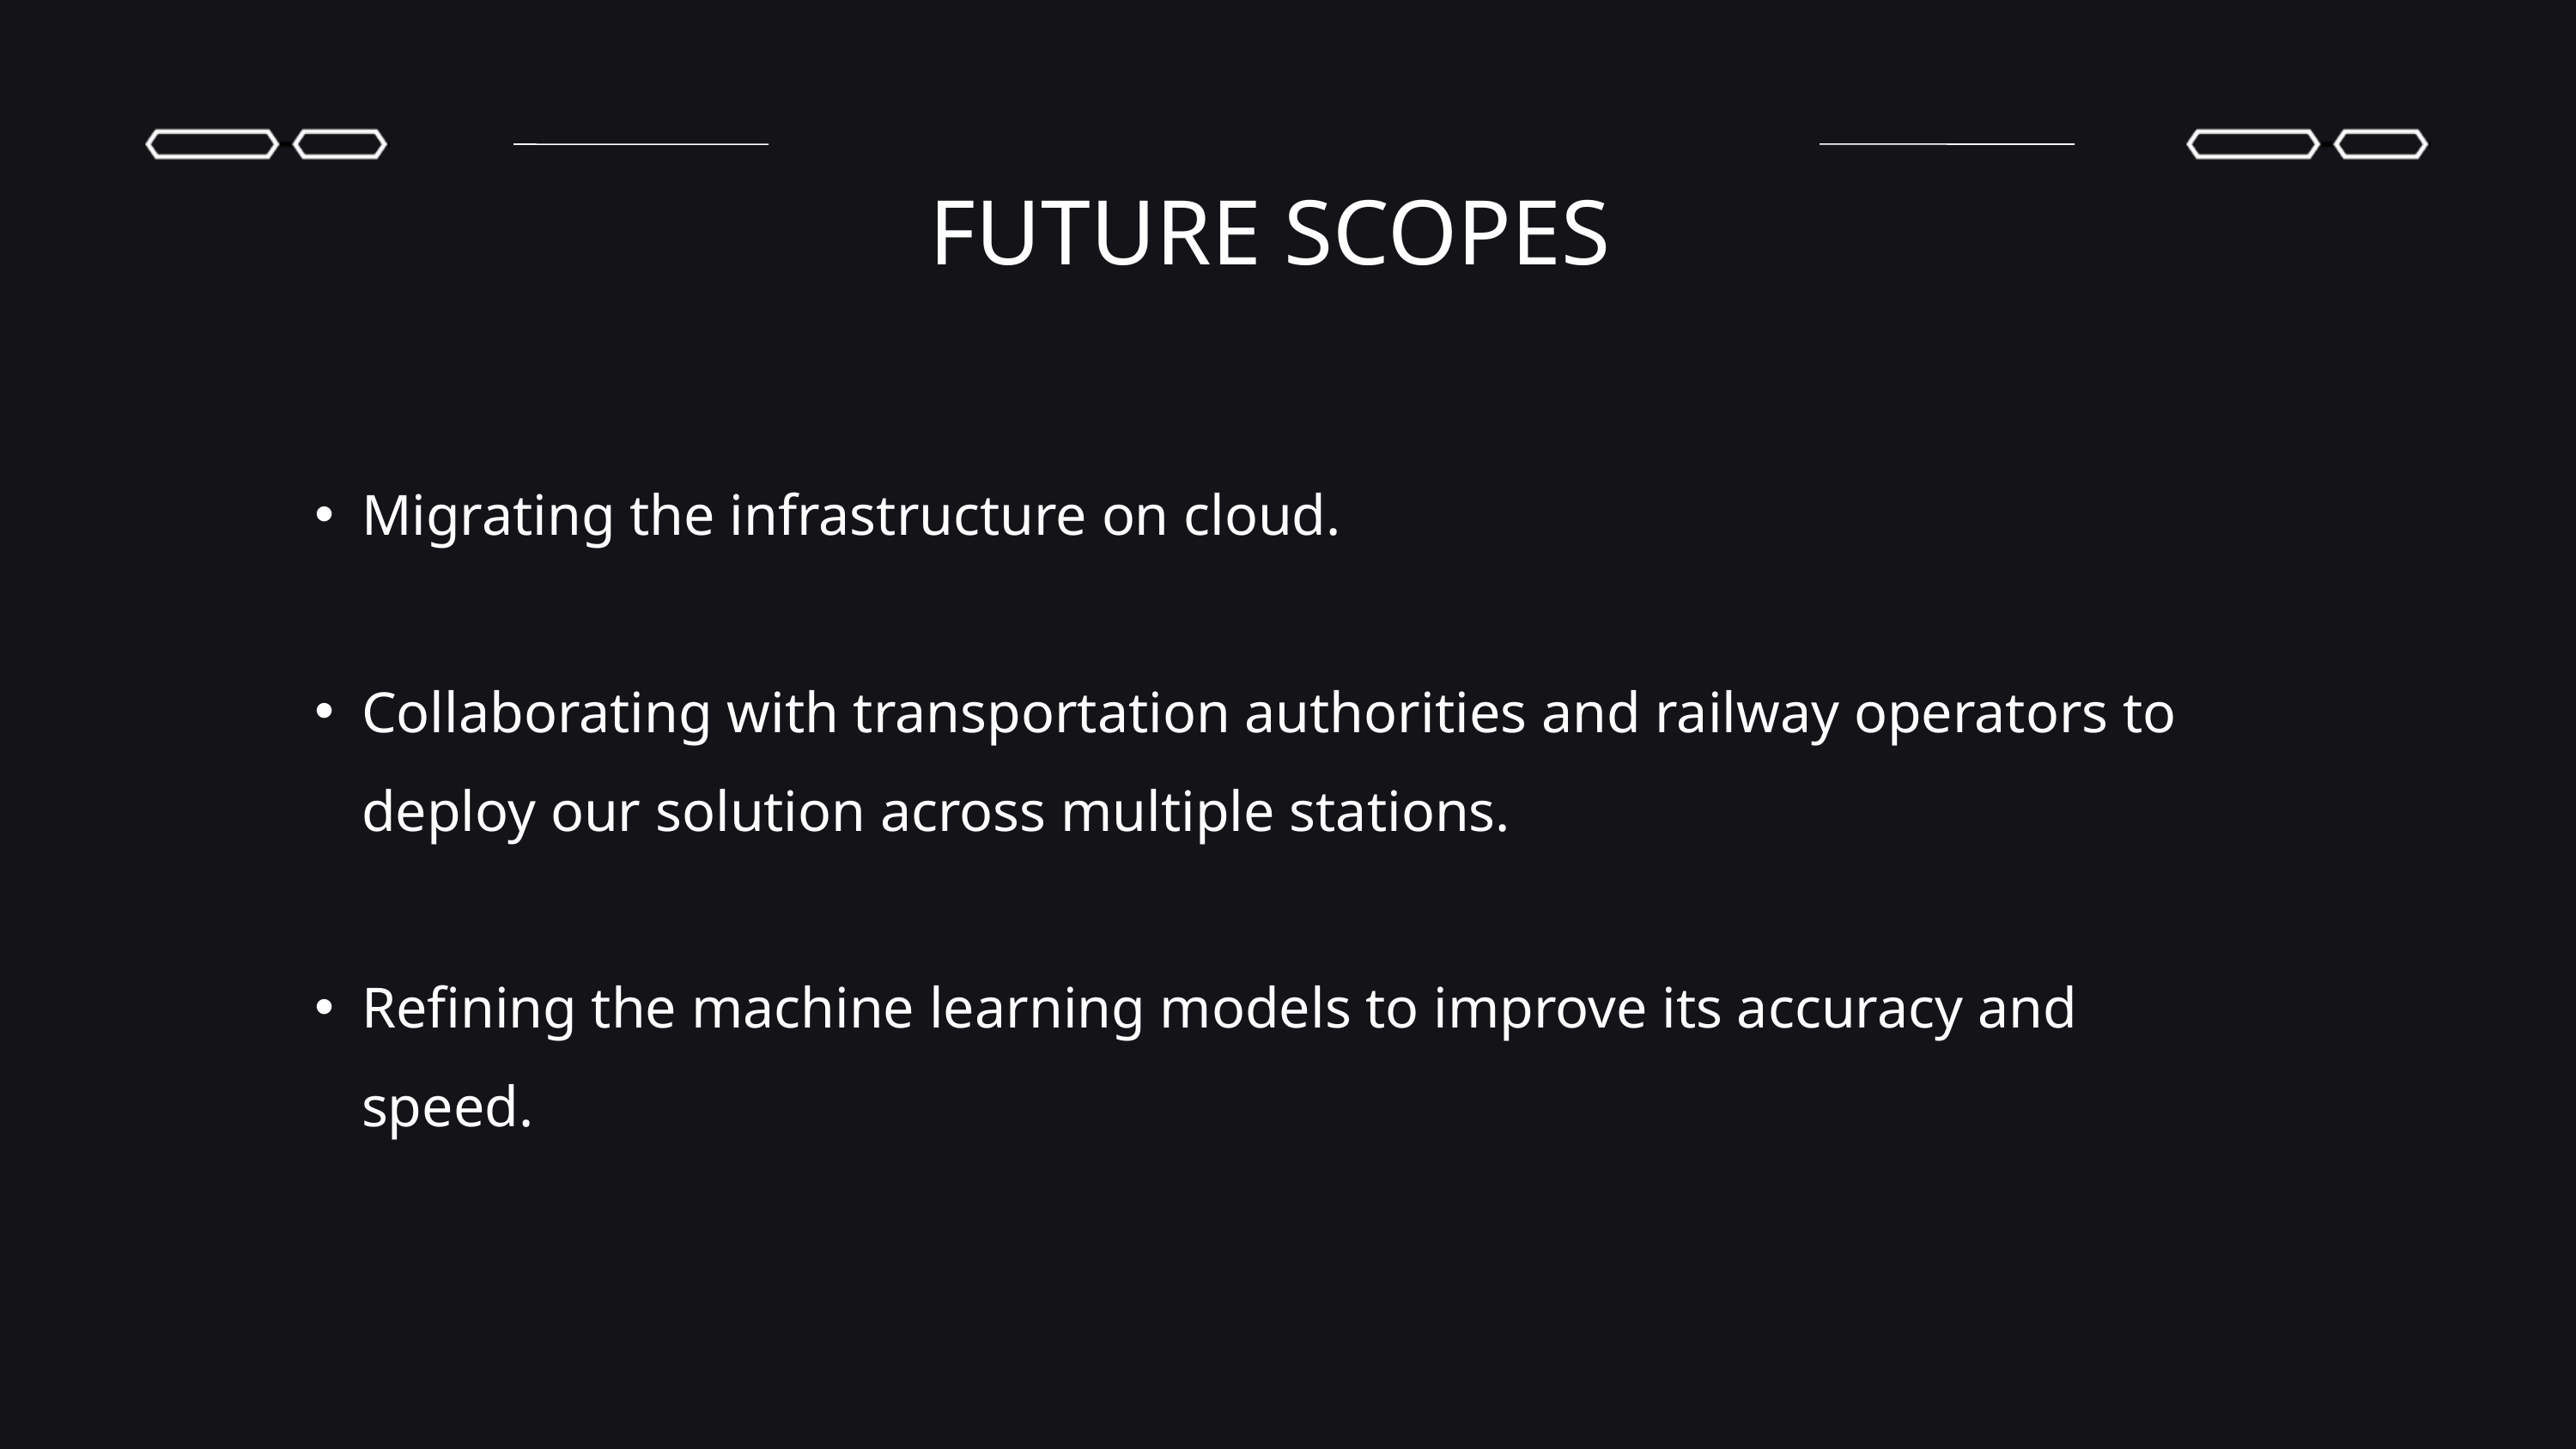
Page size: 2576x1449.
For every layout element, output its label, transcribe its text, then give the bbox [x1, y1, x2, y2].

text_box [144, 114, 391, 176]
text_box Migrating the infrastructure on cloud. Collaborating with transportation authorities and railway operators to deploy our solution across multiple stations. Refining the machine learning models to improve its accuracy and speed. [267, 447, 2258, 1336]
text_box FUTURE SCOPES [232, 157, 2309, 283]
text_box [2185, 114, 2432, 176]
